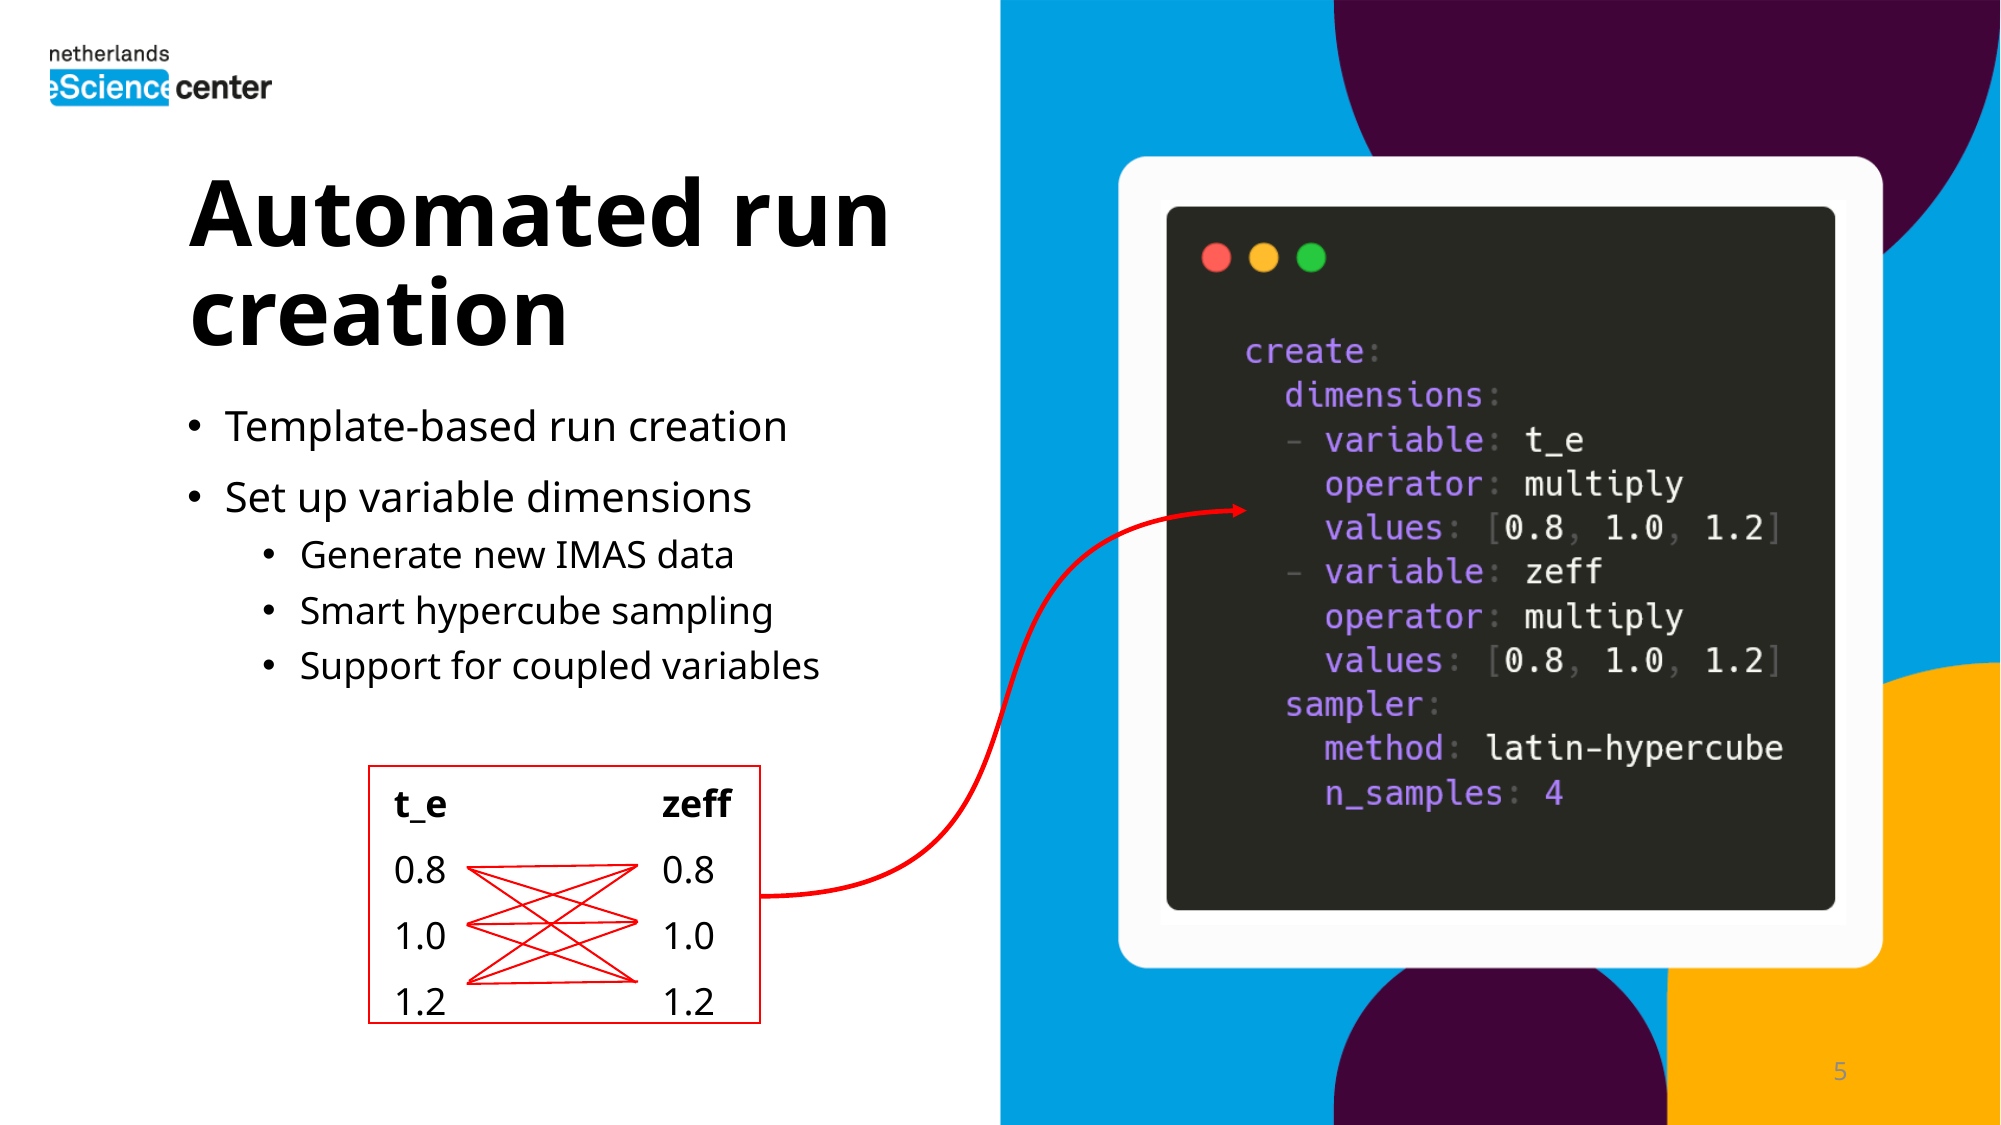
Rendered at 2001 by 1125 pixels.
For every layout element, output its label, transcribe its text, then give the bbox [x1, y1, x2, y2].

picture [0, 0, 1000, 1125]
title Automated run creation [174, 157, 951, 375]
list Template-based run creation Set up variable dimensions Generate new IMAS data Smart hypercube sampling Support for coupled variables [172, 392, 952, 734]
table_cell [513, 1023, 647, 1034]
table_cell 1.2 [379, 1023, 513, 1034]
picture [1119, 0, 2001, 1125]
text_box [368, 510, 1247, 1023]
slide_number 5 [1412, 1042, 1863, 1103]
table_cell 1.2 [647, 1023, 781, 1034]
